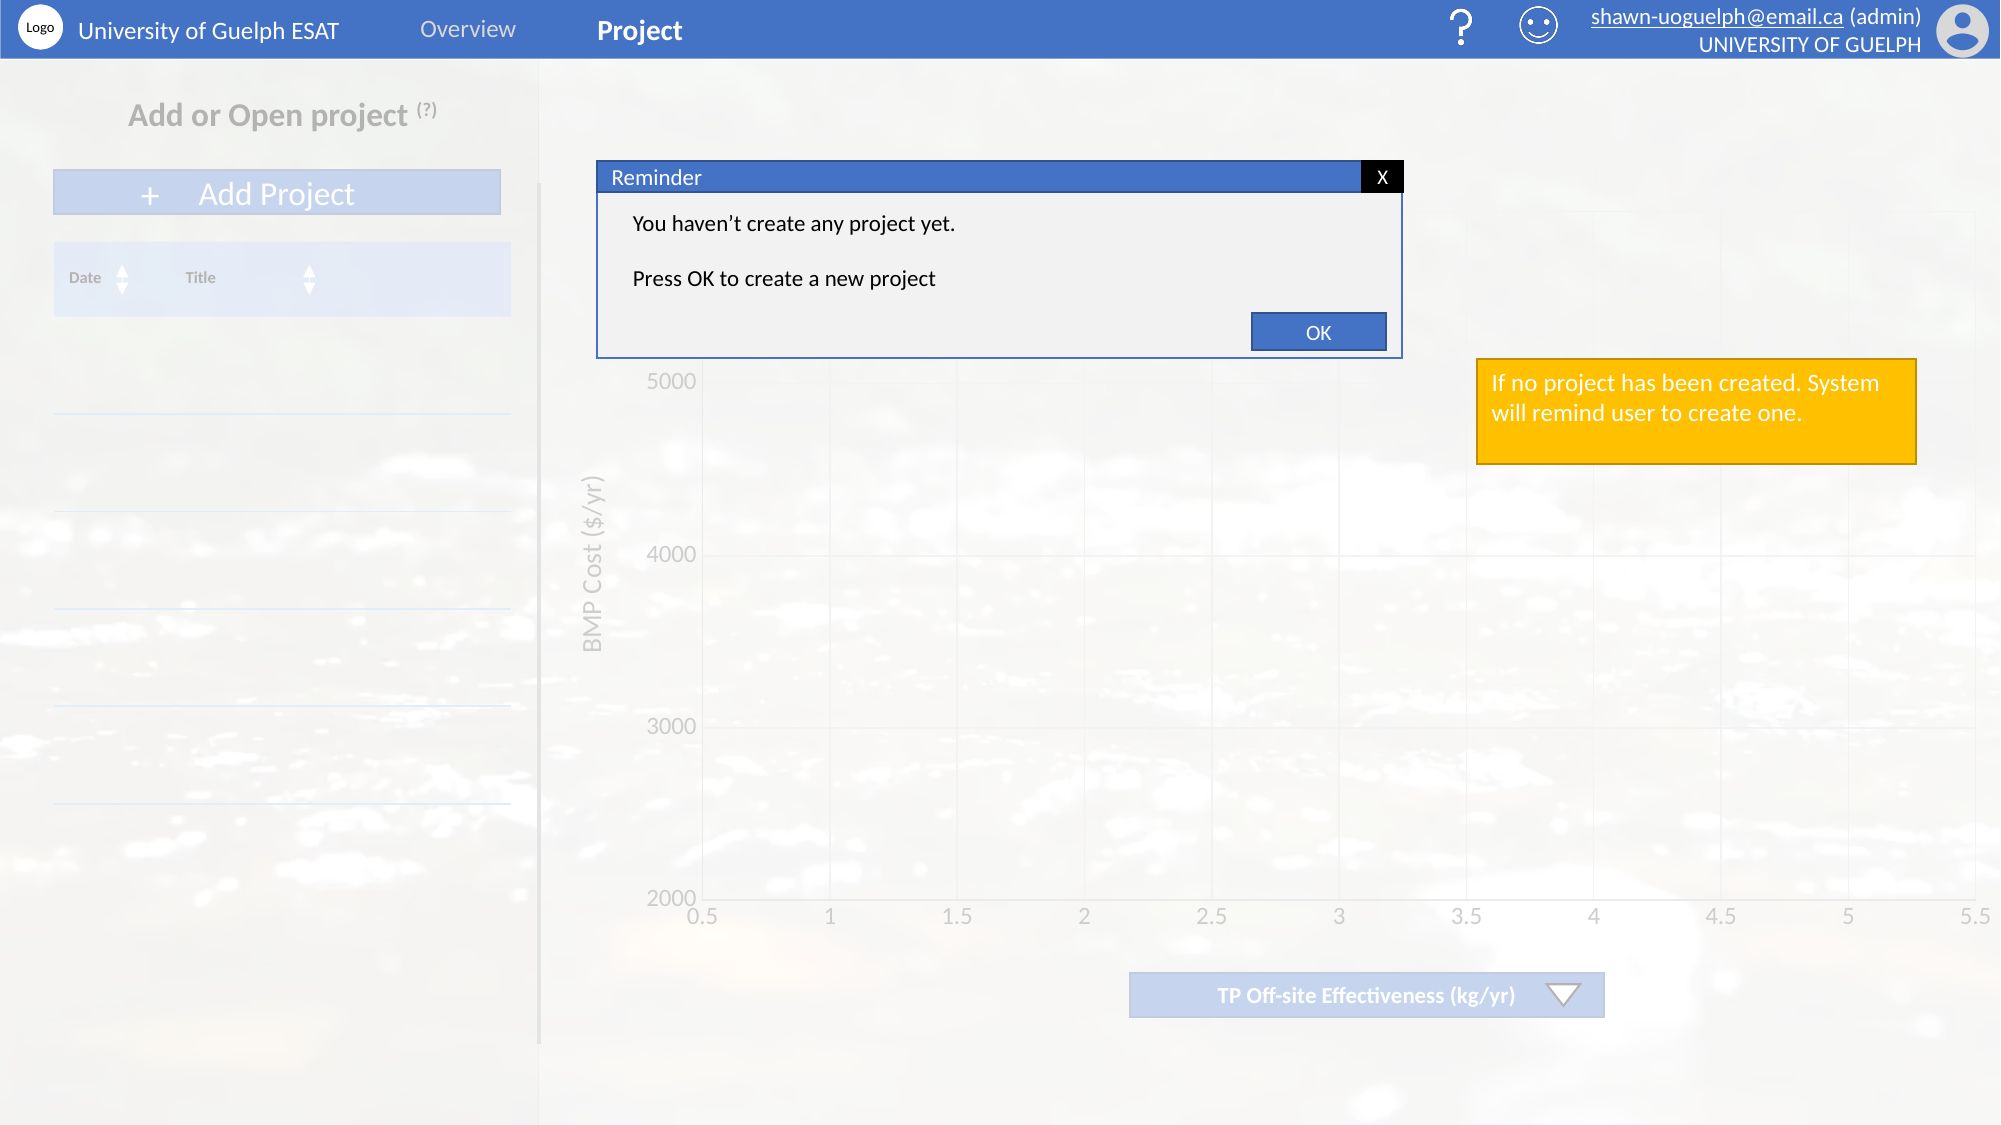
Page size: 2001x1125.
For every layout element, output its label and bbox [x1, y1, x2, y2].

text_box [596, 161, 1404, 358]
text_box [0, 66, 539, 1125]
chart [539, 66, 2000, 1125]
text_box [0, 0, 2000, 66]
text_box [1129, 972, 1605, 1017]
